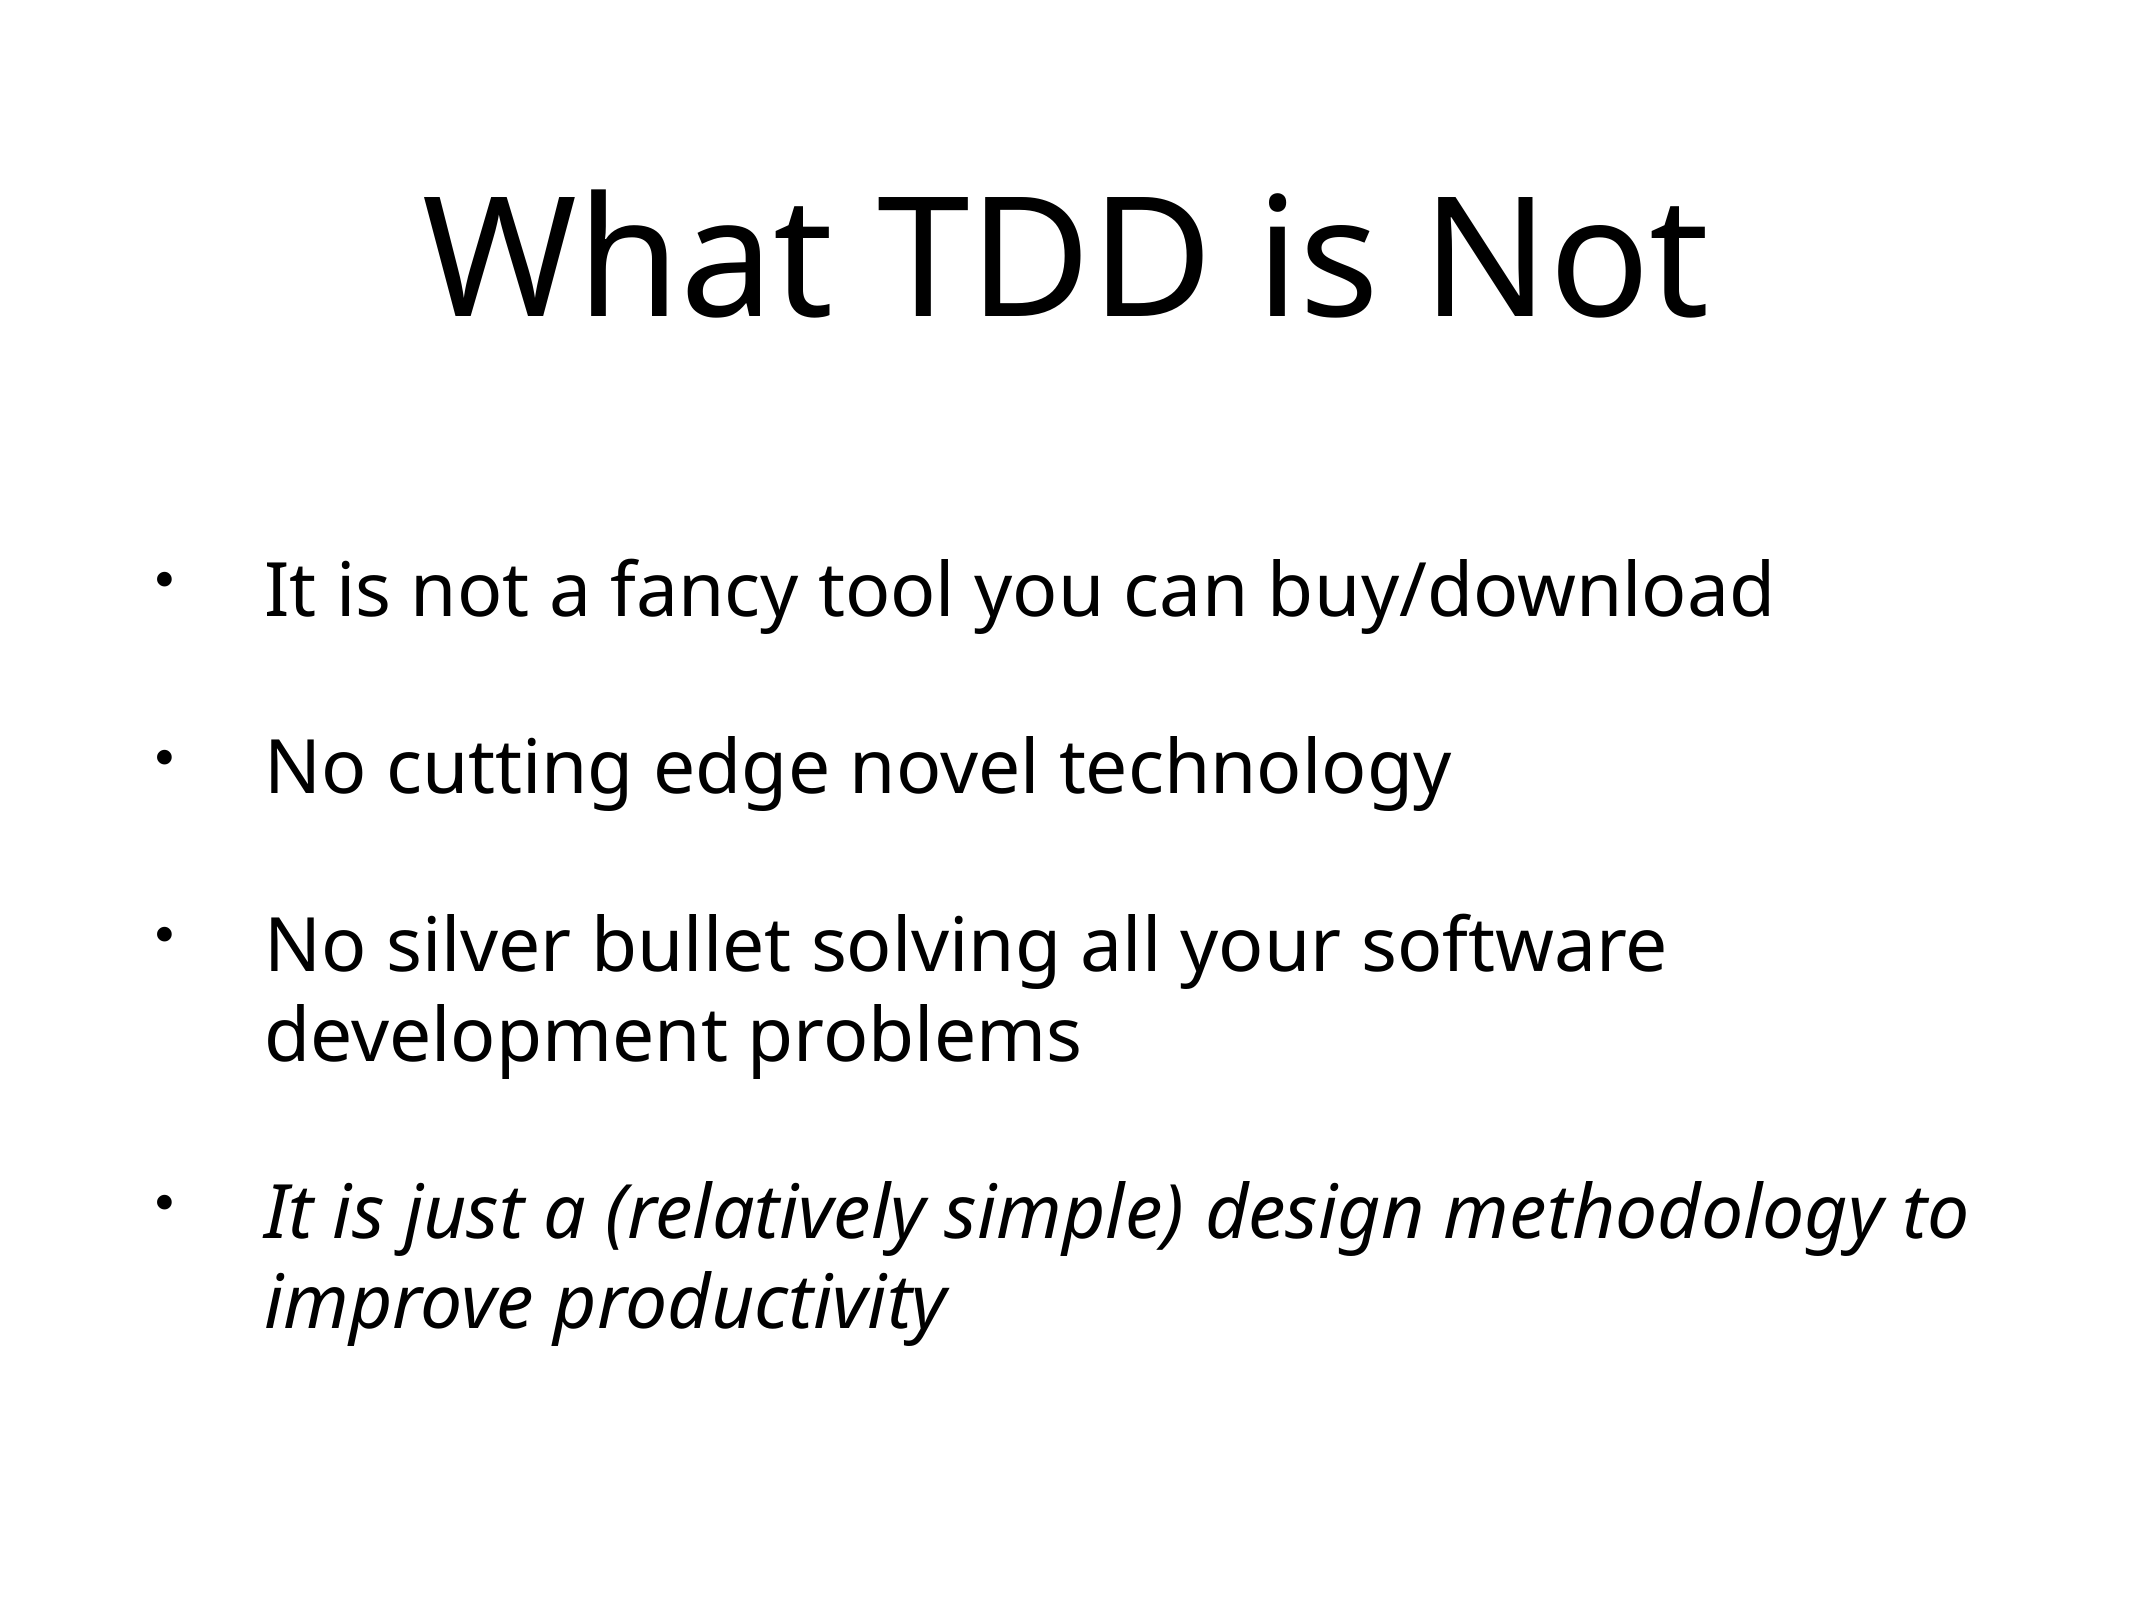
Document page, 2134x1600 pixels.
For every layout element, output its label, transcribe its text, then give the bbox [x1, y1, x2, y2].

list It is not a fancy tool you can buy/download No cutting edge novel technology No silver bullet solving all your software development problems It is just a (relatively simple) design methodology to improve productivity [21, 426, 2070, 1459]
title What TDD is Not [155, 72, 1978, 426]
